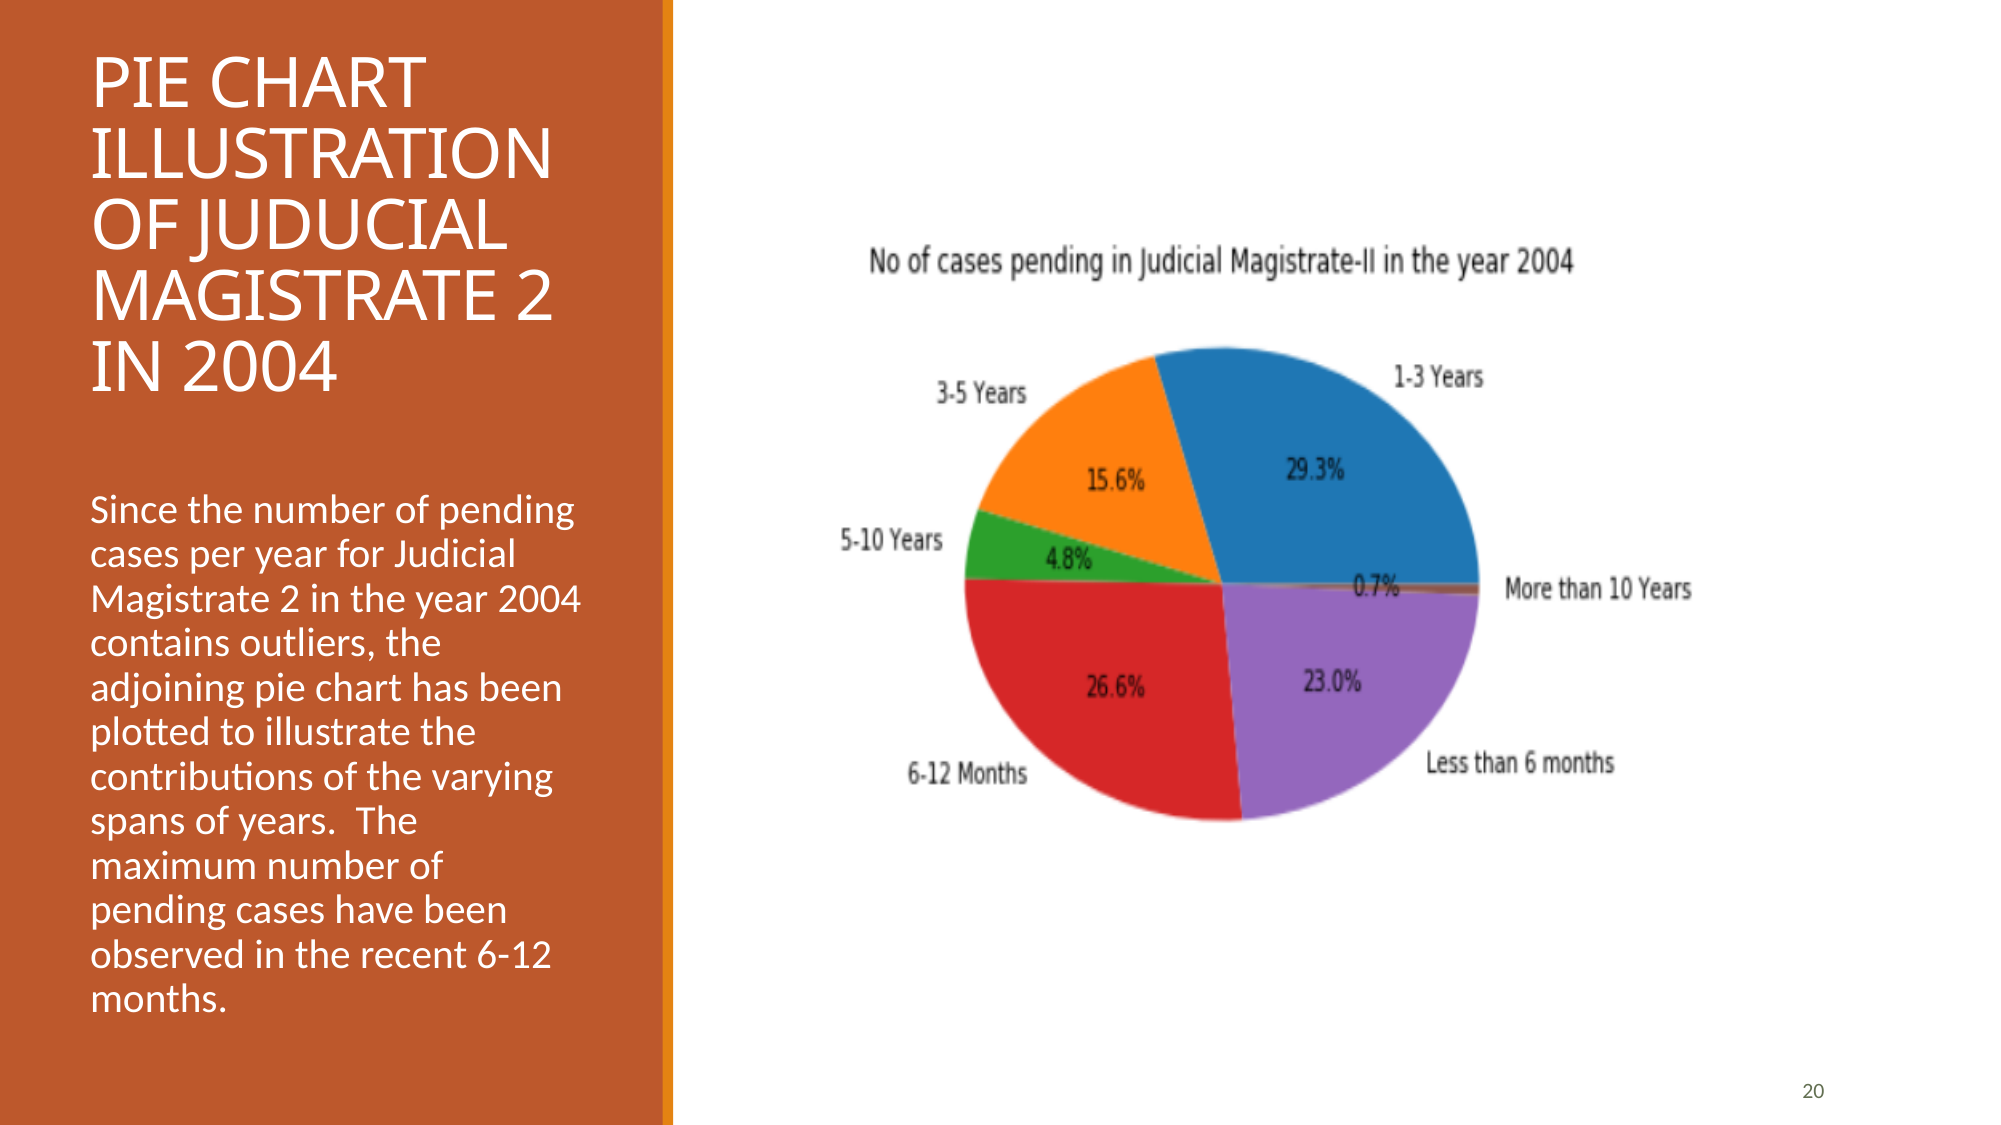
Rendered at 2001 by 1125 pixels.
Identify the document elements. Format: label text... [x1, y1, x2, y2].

title PIE CHART ILLUSTRATION OF JUDUCIAL MAGISTRATE 2 IN 2004 [75, 38, 600, 414]
slide_number 20 [1624, 1059, 1840, 1120]
list Since the number of pending cases per year for Judicial Magistrate 2 in the year 2004 contains outliers, the adjoining pie chart has been plotted to illustrate the contributions of the varying spans of years. The maximum number of pending cases have been observed in the recent 6-12 months. [75, 479, 600, 1035]
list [827, 197, 1709, 925]
